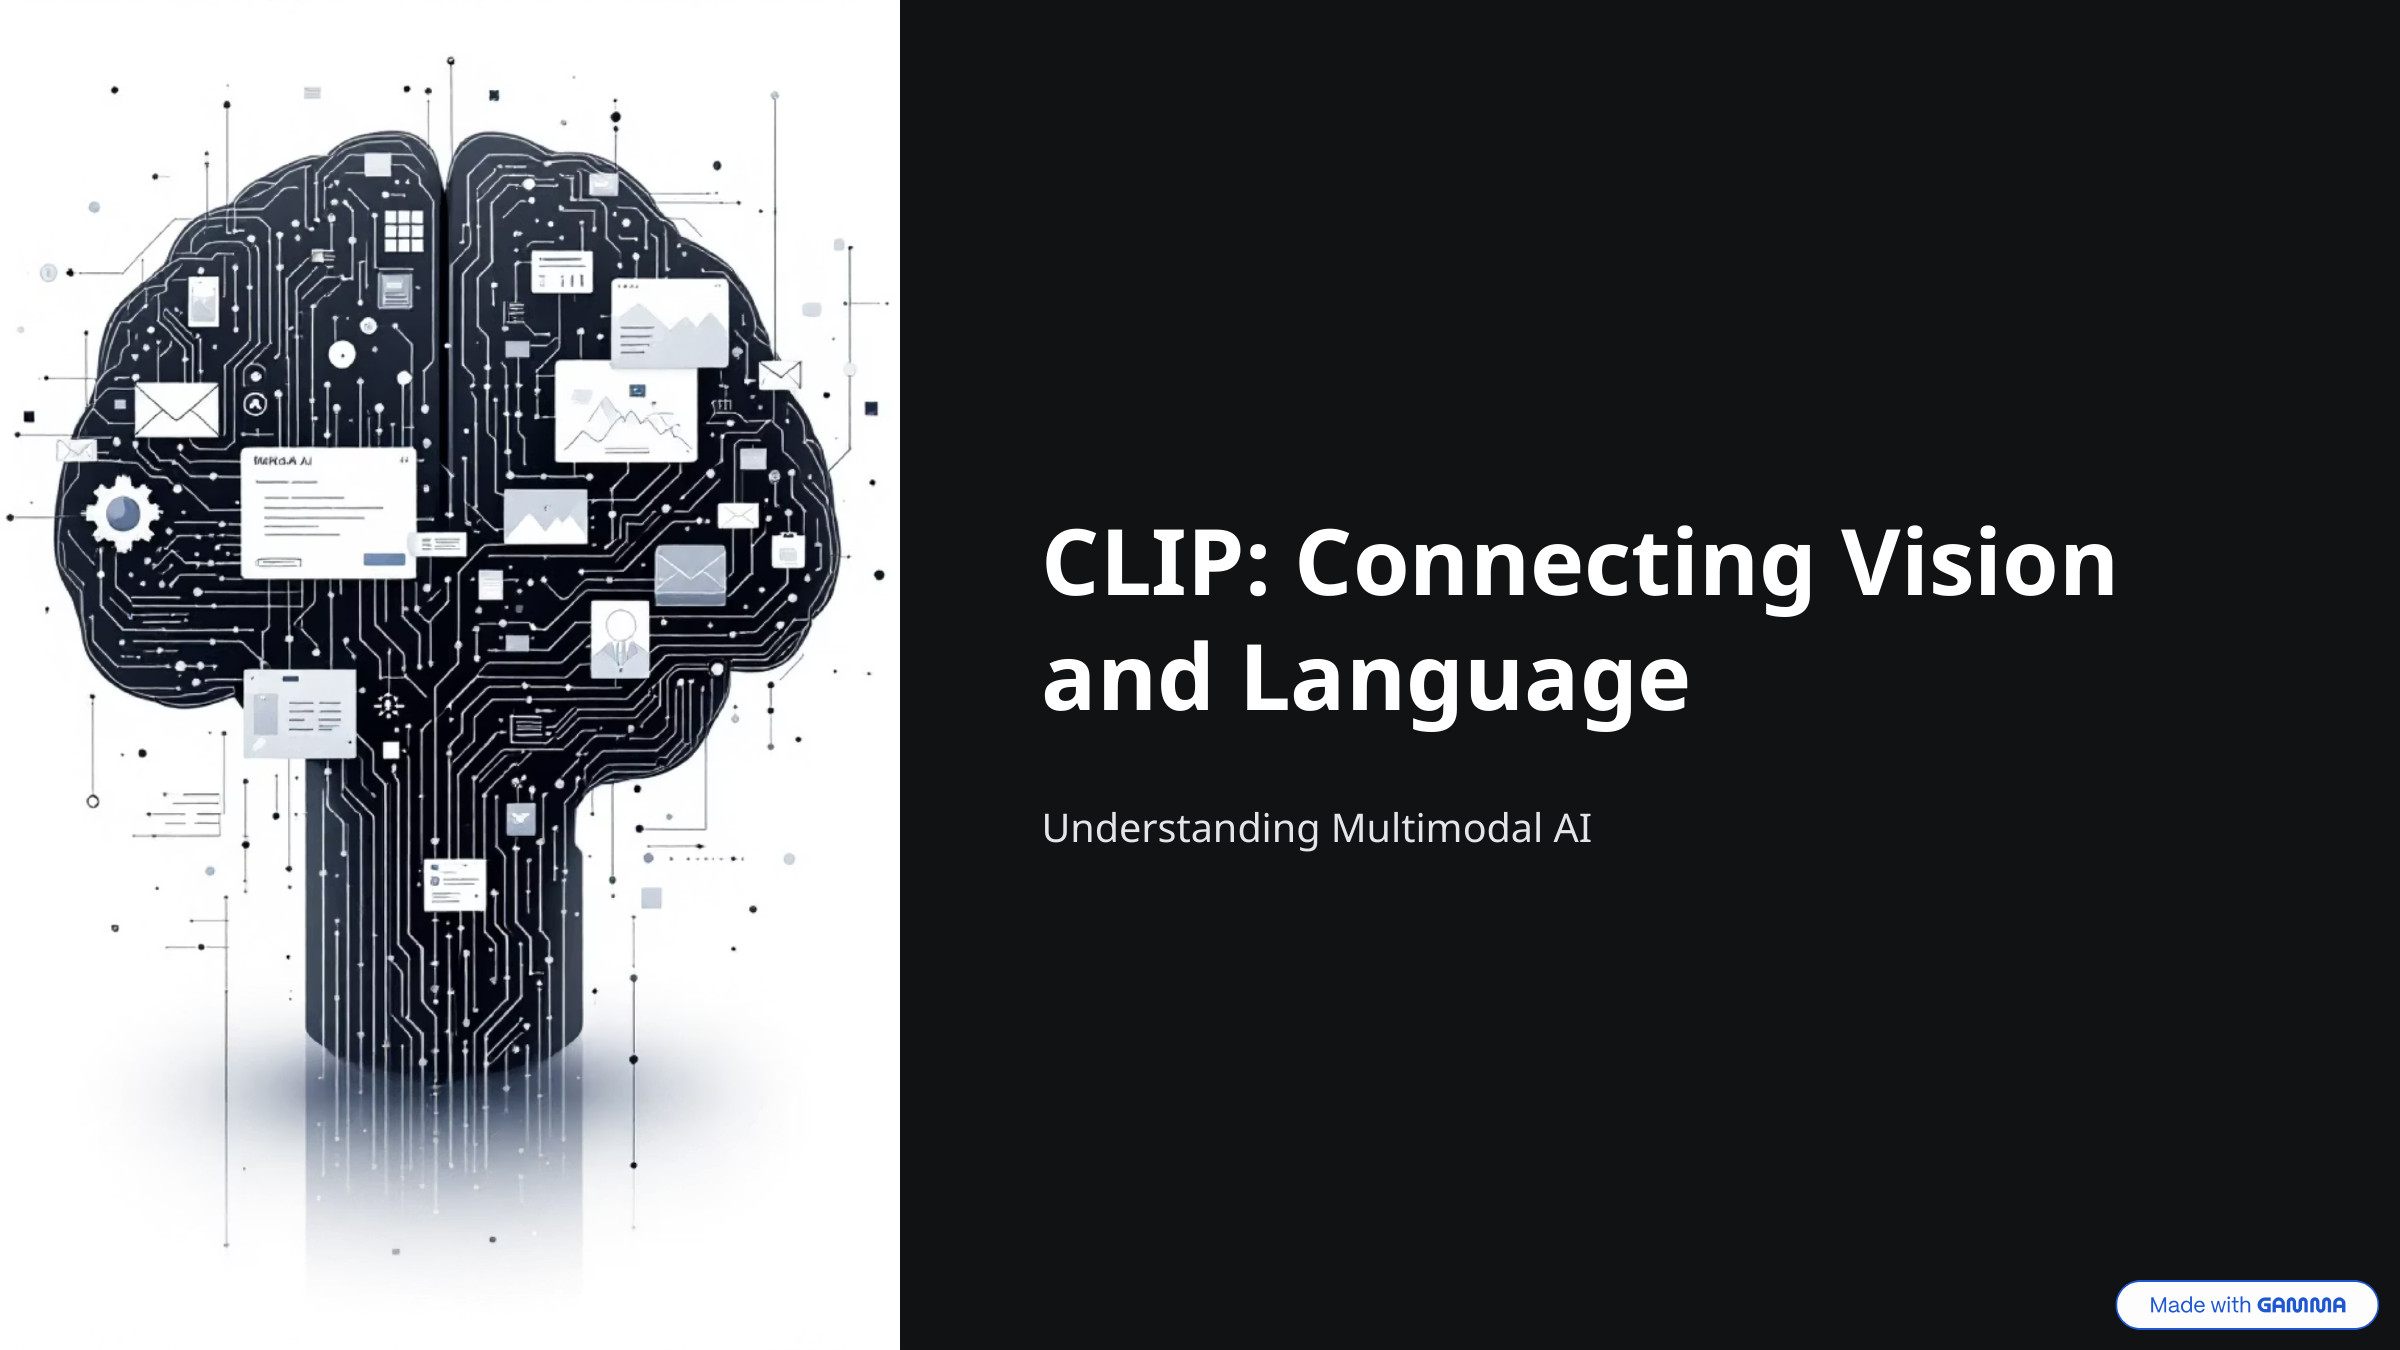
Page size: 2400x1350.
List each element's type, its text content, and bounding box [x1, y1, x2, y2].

text_box Understanding Multimodal AI [1041, 789, 2259, 851]
text_box CLIP: Connecting Vision and Language [1041, 499, 2259, 730]
picture [2106, 1271, 2389, 1339]
picture [0, 0, 900, 1350]
